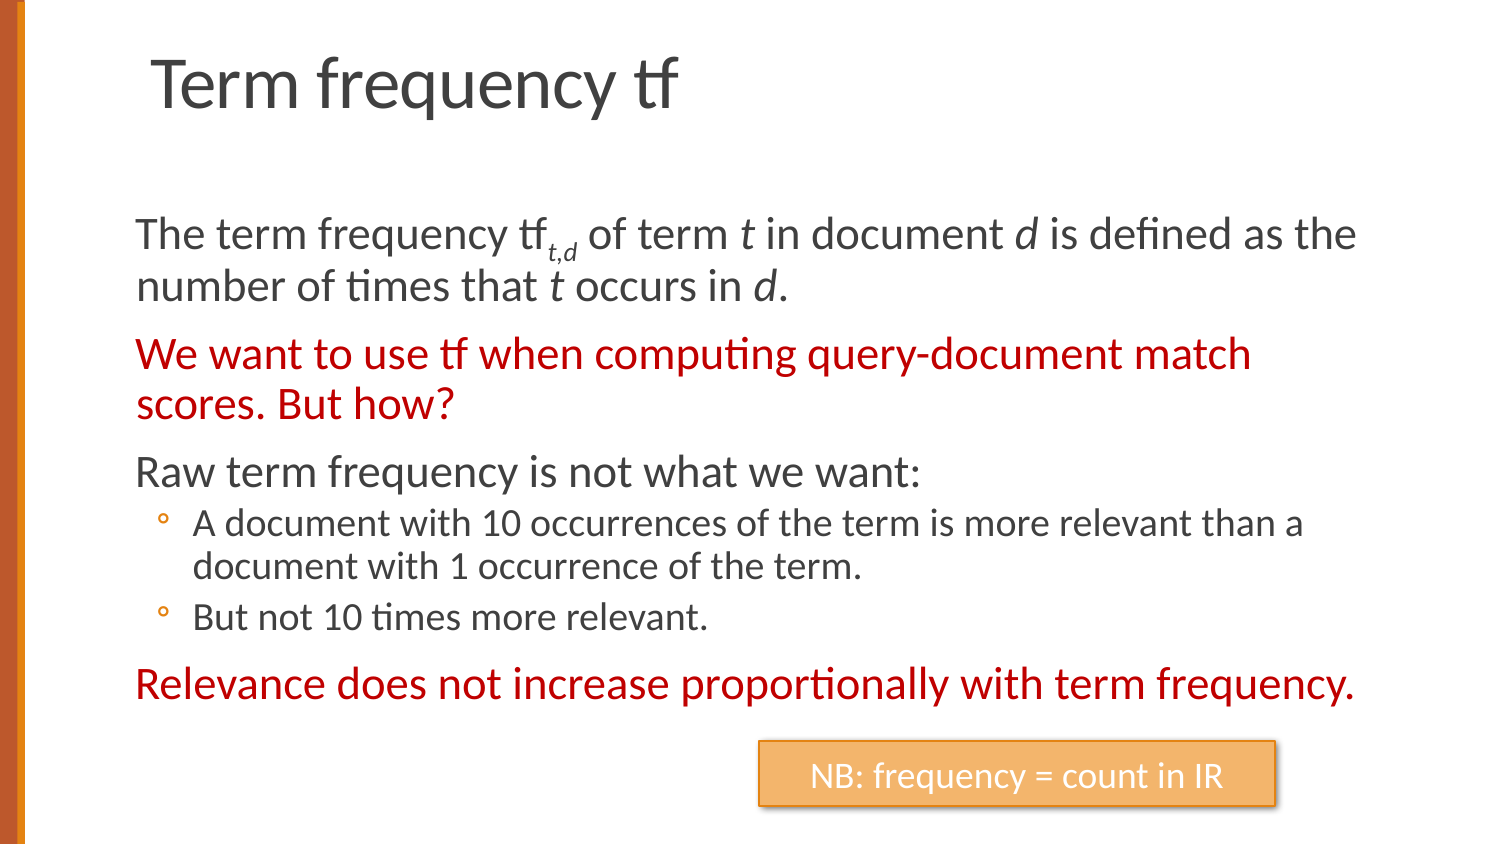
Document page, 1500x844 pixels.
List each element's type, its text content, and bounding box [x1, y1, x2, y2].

text_box NB: frequency = count in IR [758, 740, 1276, 807]
list The term frequency tft,d of term t in document d is defined as the number of times that t occurs in d. We want to use tf when computing query-document match scores. But how? Raw term frequency is not what we want: A document with 10 occurrences of the term is more relevant than a document with 1 occurrence of the term. But not 10 times more relevant. Relevance does not increase proportionally with term frequency. [135, 196, 1373, 760]
title Term frequency tf [135, 19, 1373, 132]
